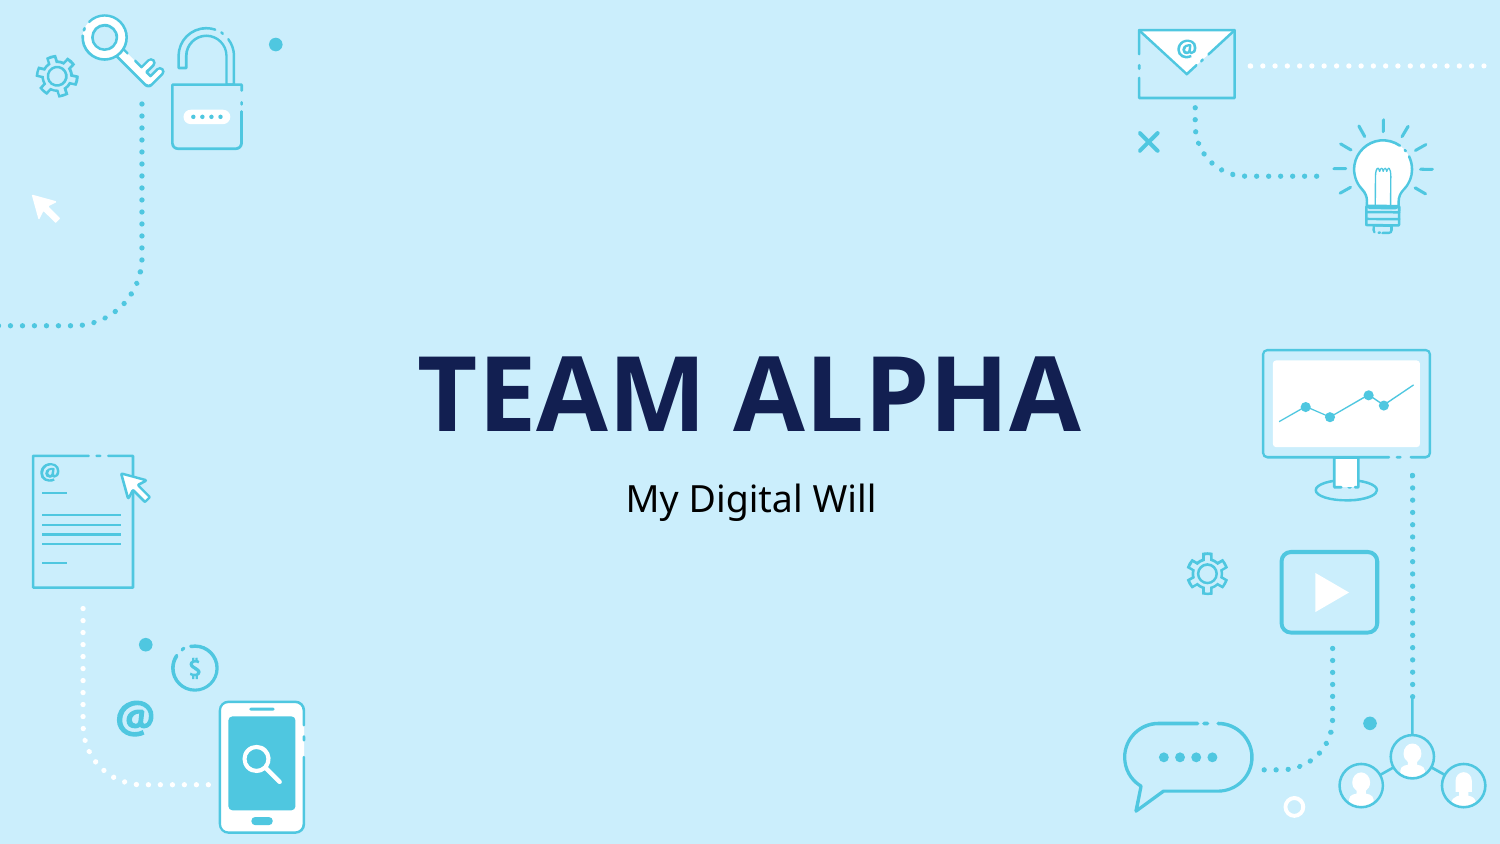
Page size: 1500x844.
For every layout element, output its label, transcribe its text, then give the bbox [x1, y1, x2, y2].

text_box My Digital Will [427, 467, 1075, 528]
title TEAM ALPHA [293, 184, 1207, 468]
